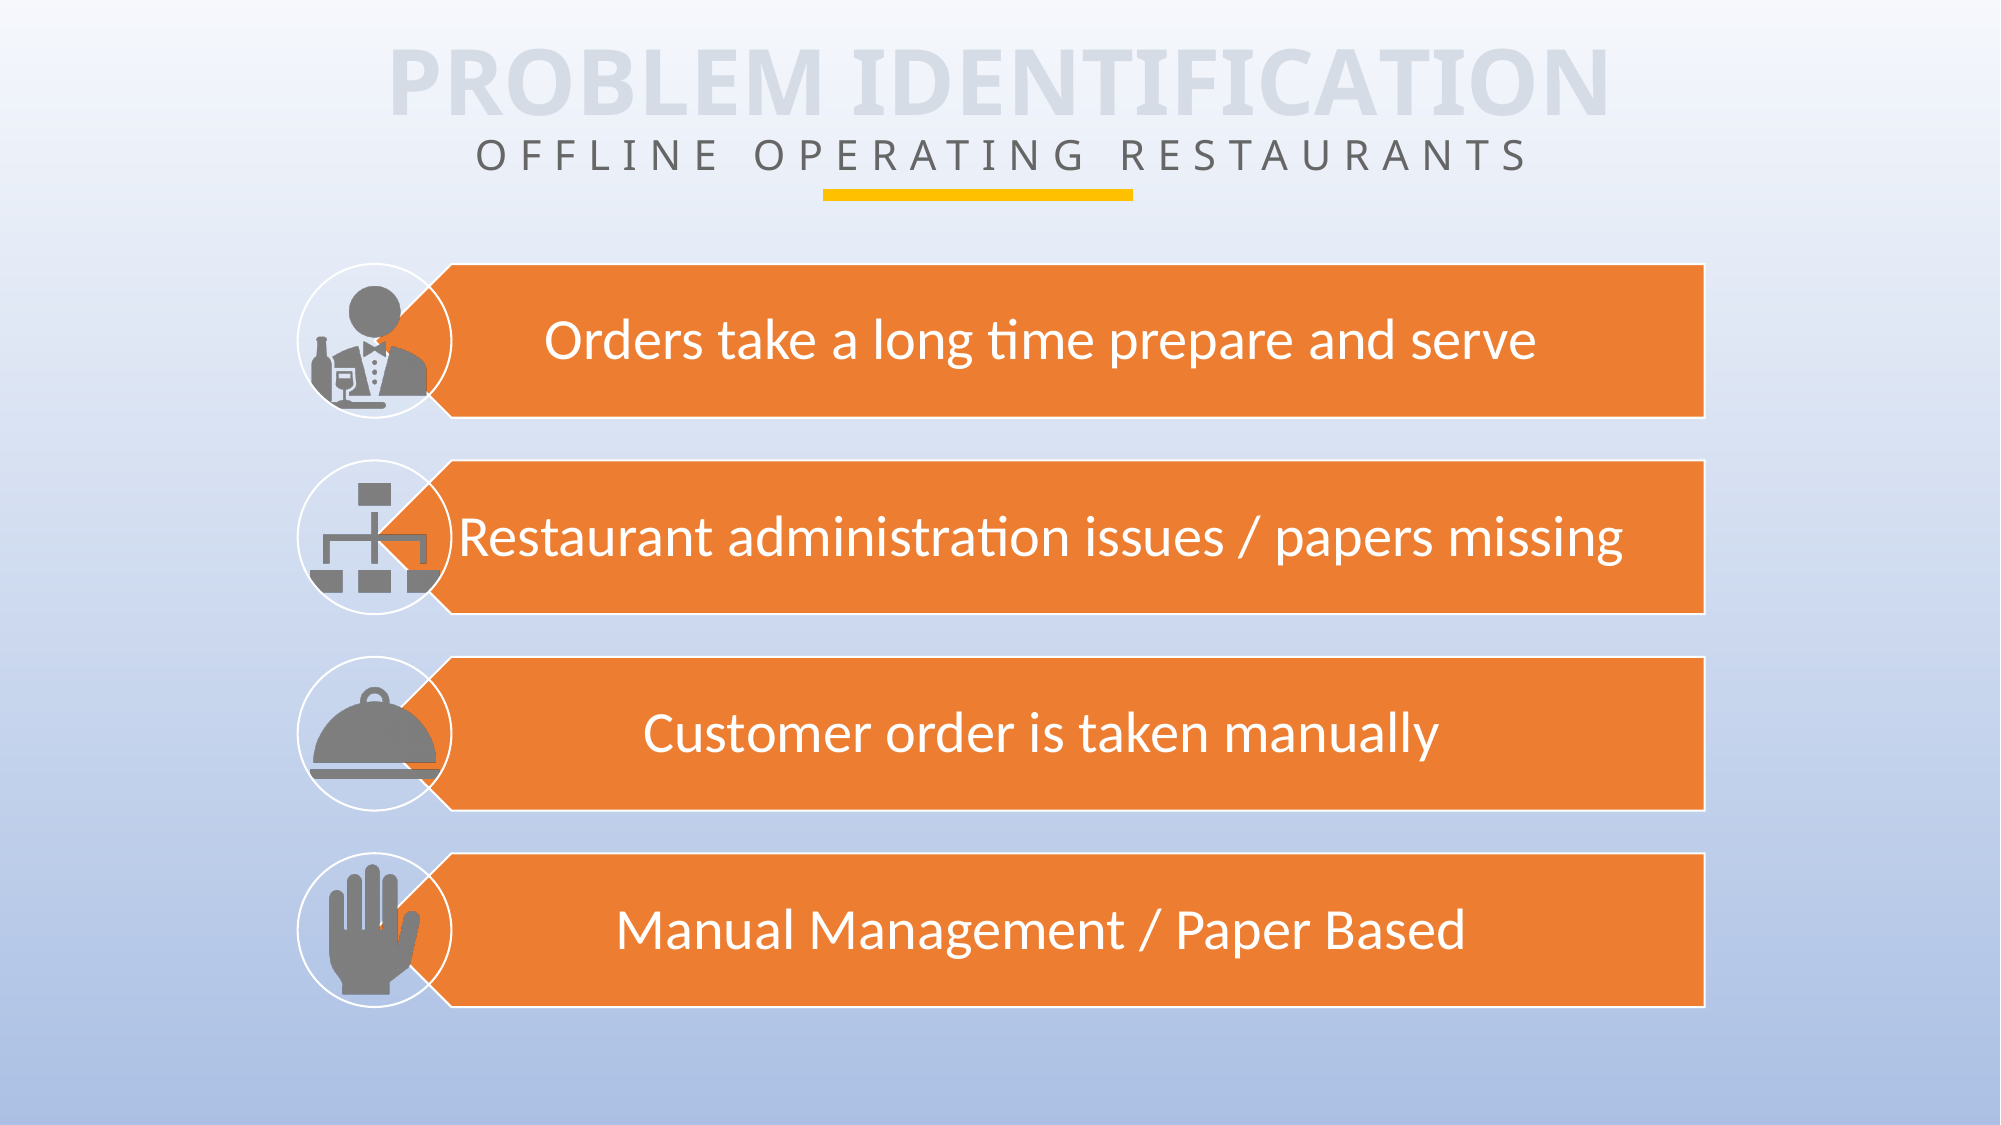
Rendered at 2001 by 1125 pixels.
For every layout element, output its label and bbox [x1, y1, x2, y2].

text_box [16, 16, 1984, 195]
text_box [1, 263, 2000, 1008]
